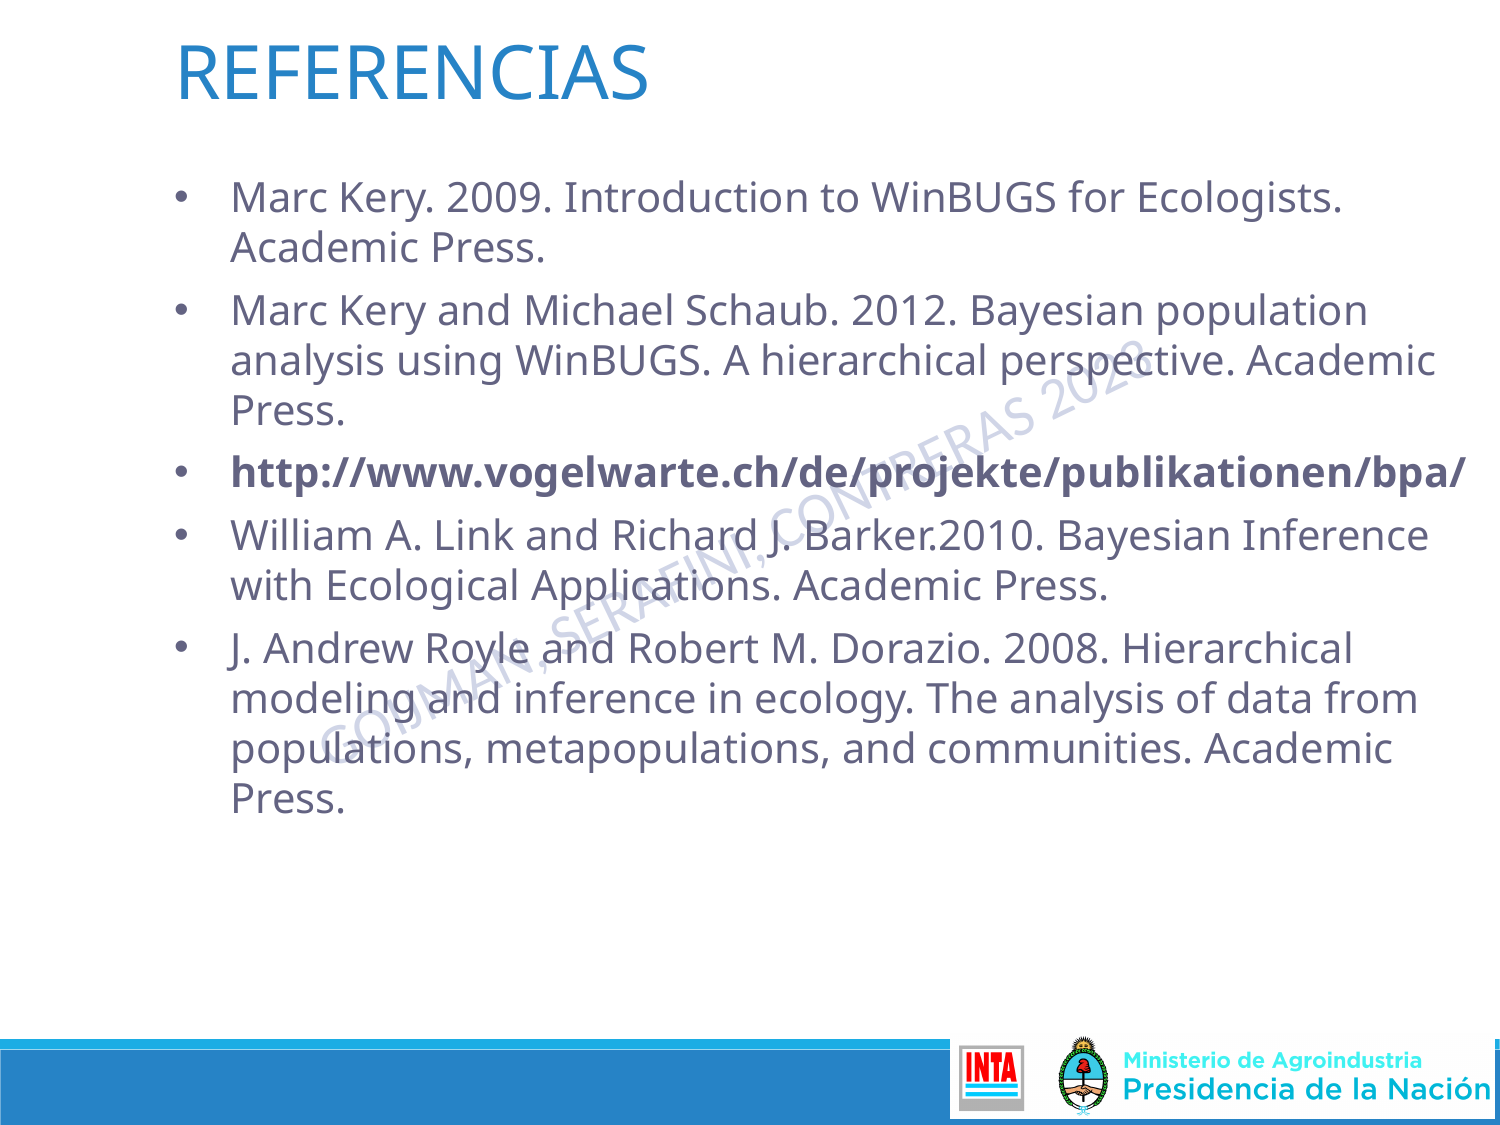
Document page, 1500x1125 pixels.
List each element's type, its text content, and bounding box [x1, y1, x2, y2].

text_box REFERENCIAS [159, 17, 1495, 123]
text_box Marc Kery. 2009. Introduction to WinBUGS for Ecologists. Academic Press. Marc Kery and Michael Schaub. 2012. Bayesian population analysis using WinBUGS. A hierarchical perspective. Academic Press. http://www.vogelwarte.ch/de/projekte/publikationen/bpa/ William A. Link and Richard J. Barker.2010. Bayesian Inference with Ecological Applications. Academic Press. J. Andrew Royle and Robert M. Dorazio. 2008. Hierarchical modeling and inference in ecology. The analysis of data from populations, metapopulations, and communities. Academic Press. [159, 163, 1483, 1035]
picture [950, 1032, 1495, 1120]
